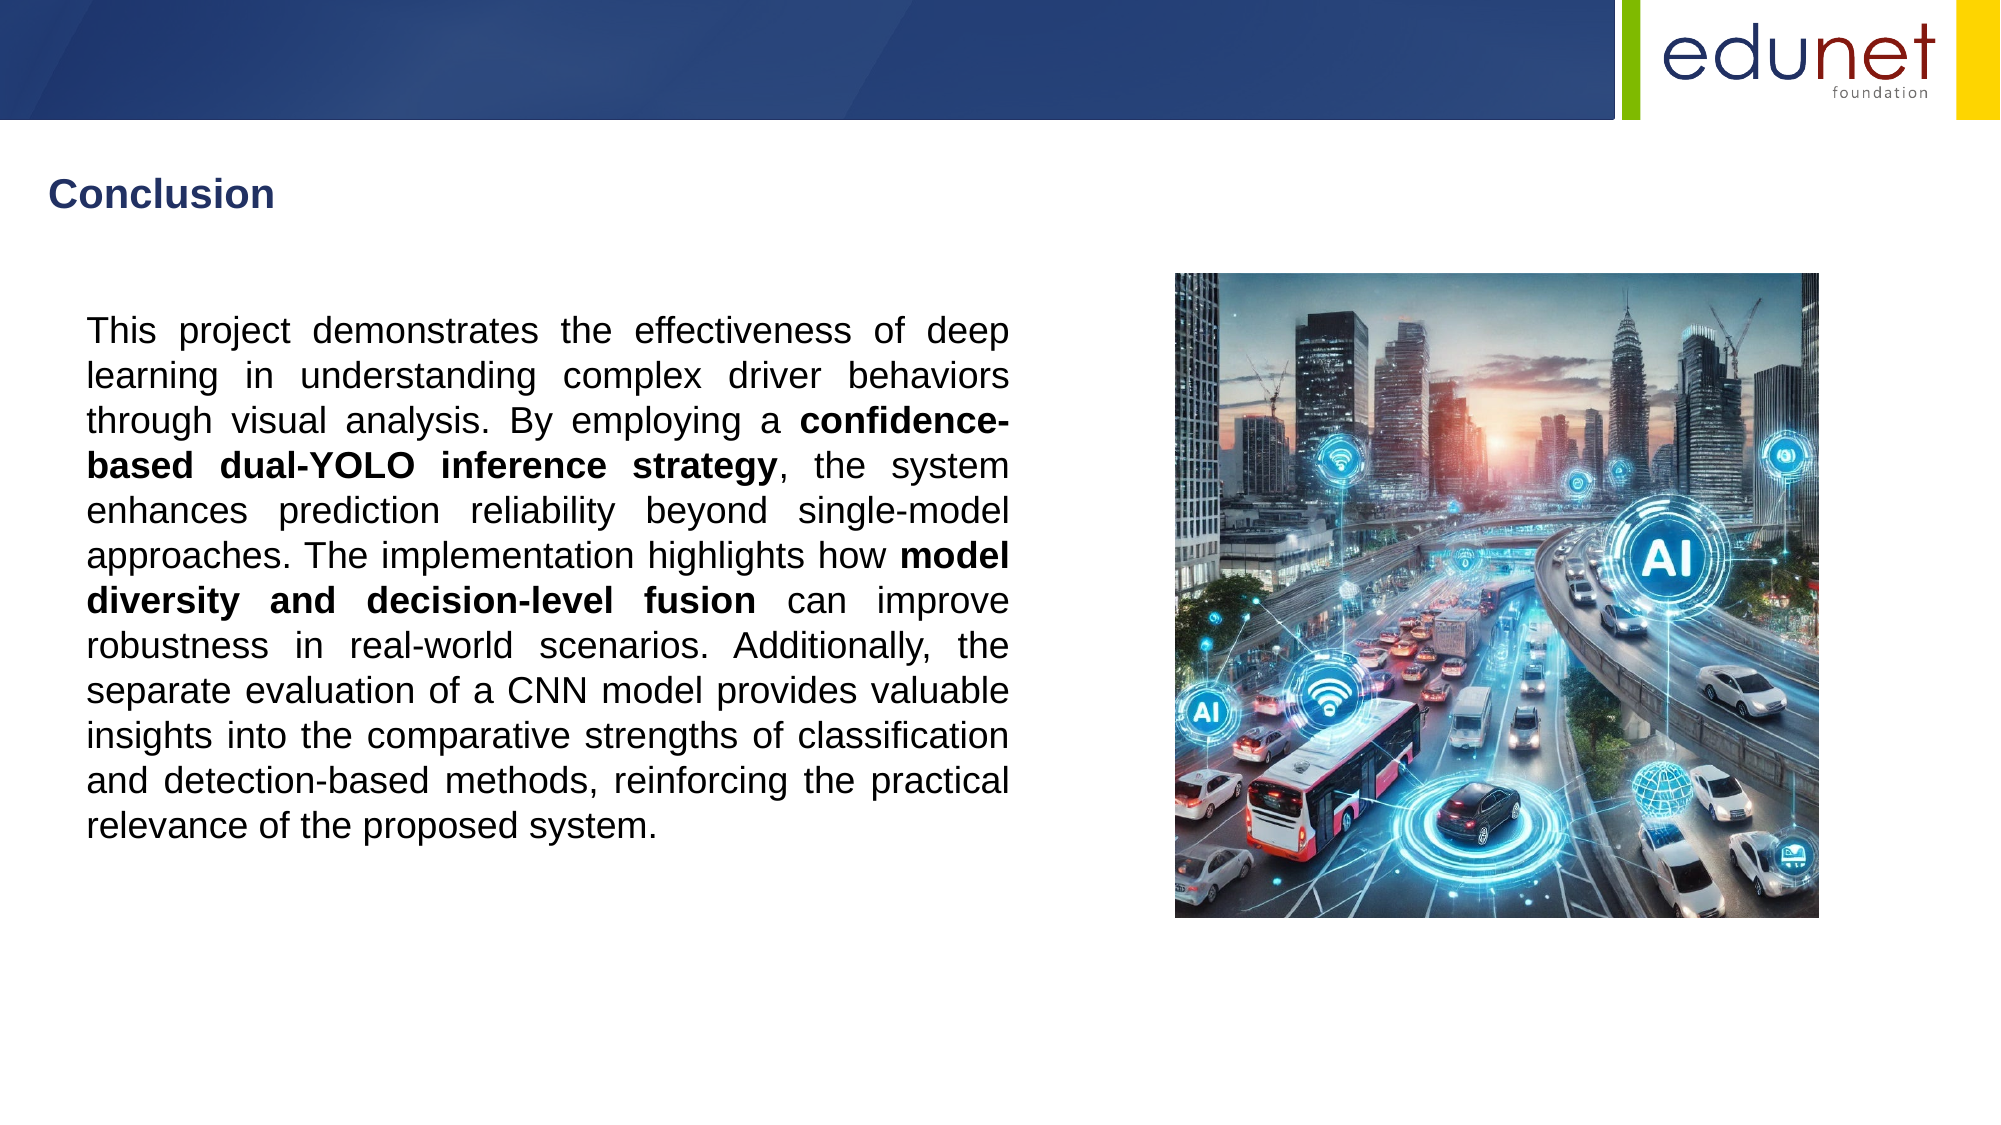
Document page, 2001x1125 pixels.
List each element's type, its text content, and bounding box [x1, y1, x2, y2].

text_box This project demonstrates the effectiveness of deep learning in understanding complex driver behaviors through visual analysis. By employing a confidence-based dual-YOLO inference strategy, the system enhances prediction reliability beyond single-model approaches. The implementation highlights how model diversity and decision-level fusion can improve robustness in real-world scenarios. Additionally, the separate evaluation of a CNN model provides valuable insights into the comparative strengths of classification and detection-based methods, reinforcing the practical relevance of the proposed system. [71, 291, 1025, 1095]
picture [1652, 12, 1948, 108]
picture [1174, 273, 1819, 918]
text_box Conclusion [33, 159, 1002, 225]
